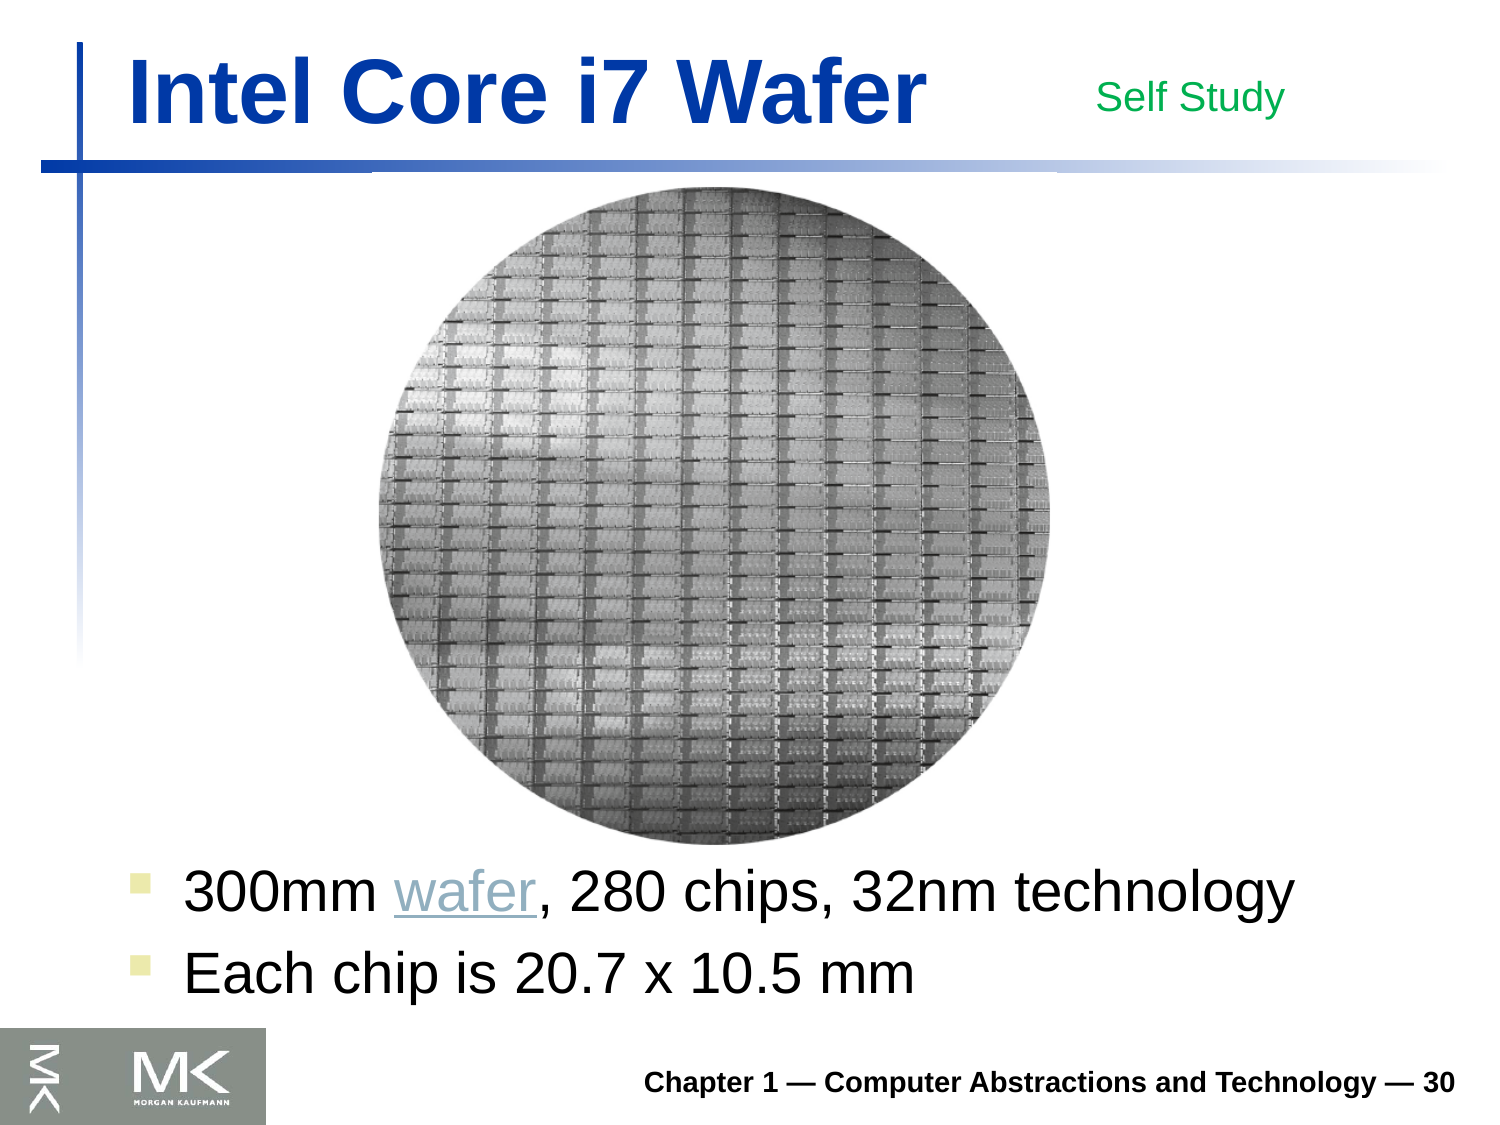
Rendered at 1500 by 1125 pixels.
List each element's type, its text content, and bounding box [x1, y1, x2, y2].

list 300mm wafer, 280 chips, 32nm technology Each chip is 20.7 x 10.5 mm [112, 846, 1469, 1035]
footer Chapter 1 — Computer Abstractions and Technology — 30 [277, 1046, 1471, 1106]
picture [371, 172, 1058, 853]
picture [0, 1028, 266, 1125]
title Intel Core i7 Wafer [112, 23, 1468, 149]
text_box Self Study [1080, 62, 1317, 127]
